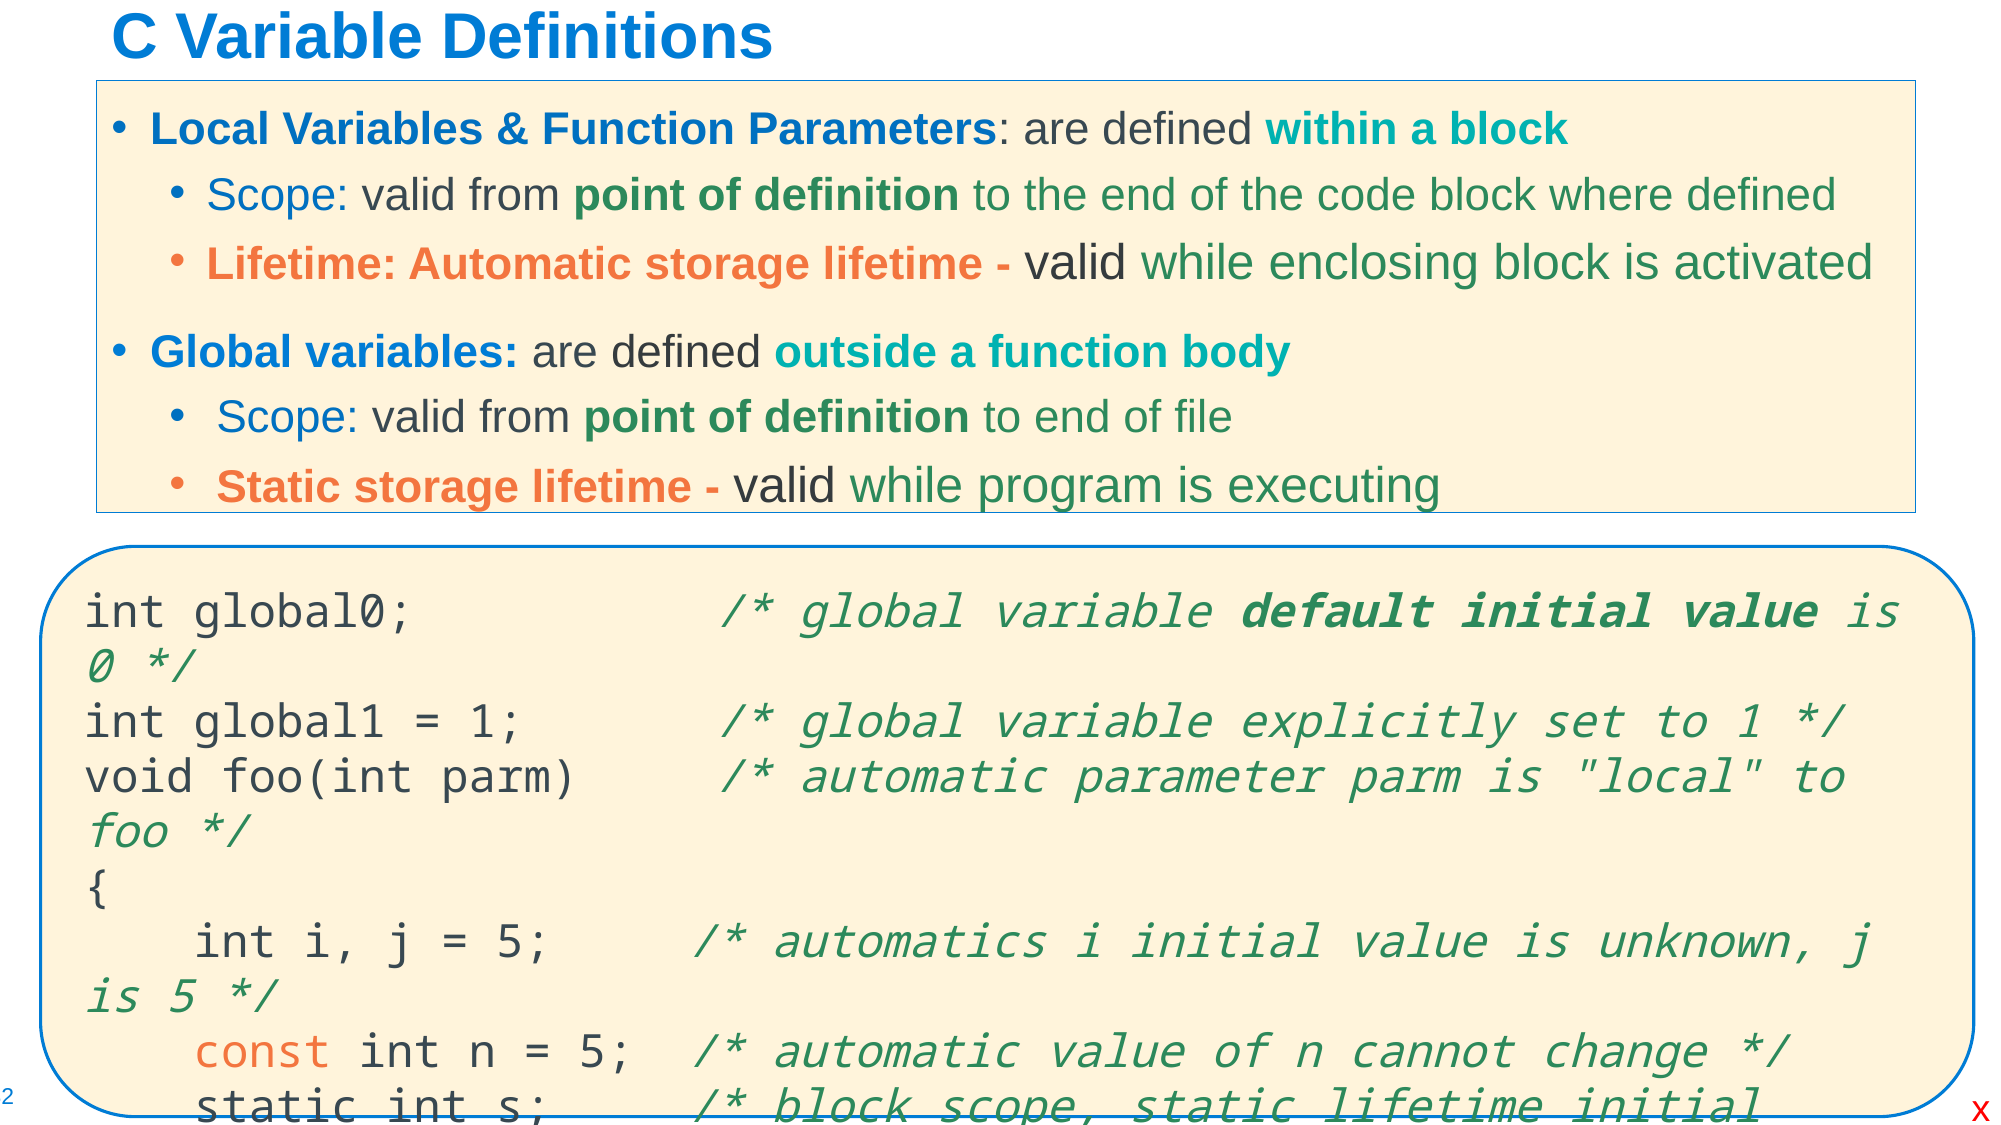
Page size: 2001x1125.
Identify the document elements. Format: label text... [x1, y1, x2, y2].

text_box x [1956, 1076, 2000, 1125]
title C Variable Definitions [96, 5, 1322, 80]
list Local Variables & Function Parameters: are defined within a block Scope: valid from point of definition to the end of the code block where defined Lifetime: Automatic storage lifetime - valid while enclosing block is activated Global variables: are defined outside a function body Scope: valid from point of definition to end of file Static storage lifetime - valid while program is executing [96, 80, 1916, 513]
text_box int global0; /* global variable default initial value is 0 */ int global1 = 1; /* global variable explicitly set to 1 */ void foo(int parm) /* automatic parameter parm is "local" to foo */ { int i, j = 5; /* automatics i initial value is unknown, j is 5 */ const int n = 5; /* automatic value of n cannot change */ static int s; /* block scope, static lifetime initial value: 0 */ // body of code } [40, 546, 1974, 1117]
